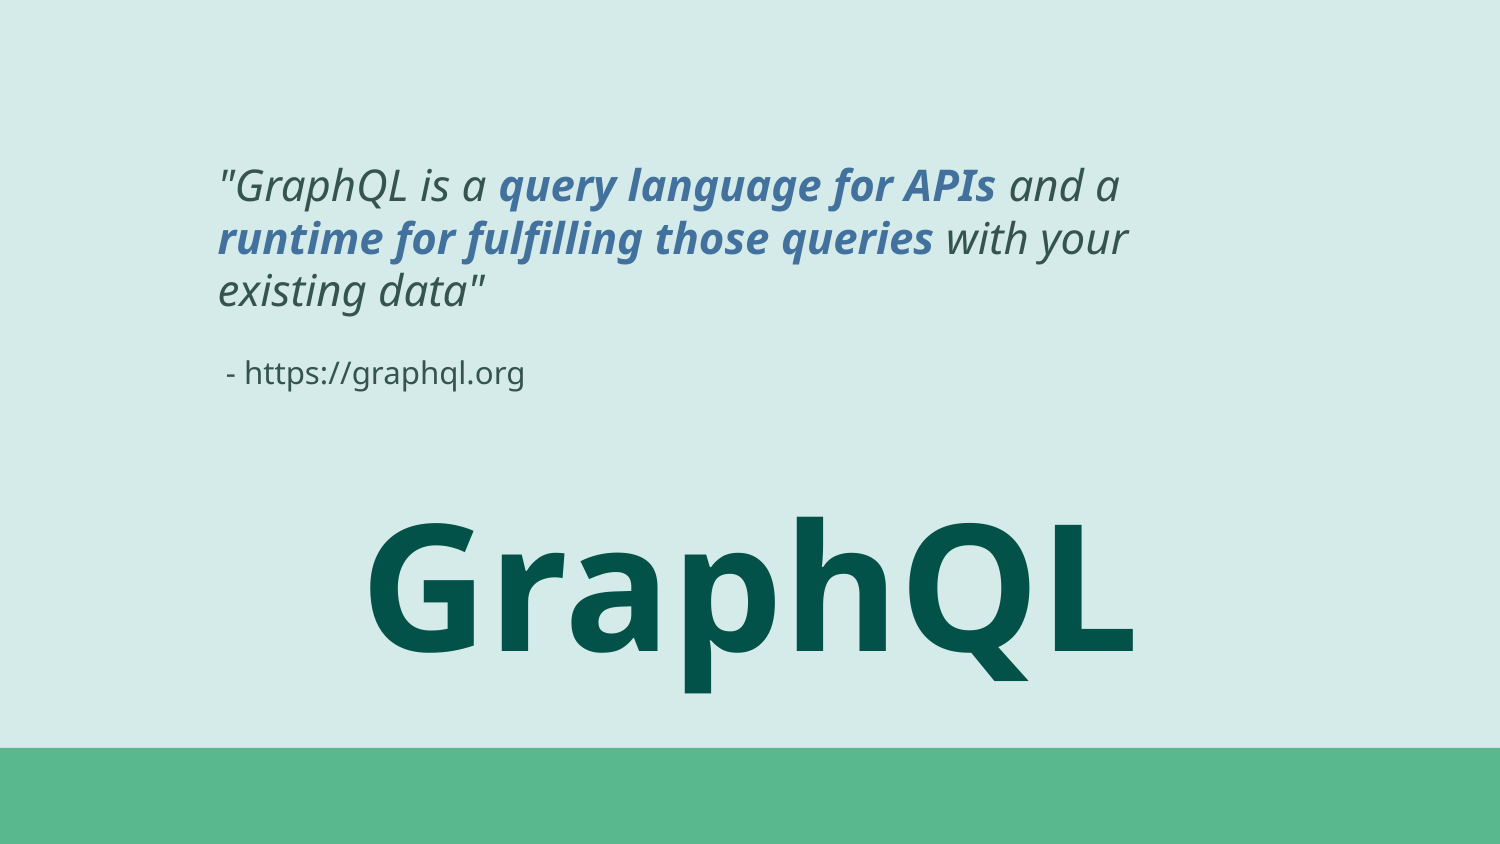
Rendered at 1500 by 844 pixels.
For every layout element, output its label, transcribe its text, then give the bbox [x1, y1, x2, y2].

text_box GraphQL [345, 467, 1155, 694]
text_box "GraphQL is a query language for APIs and a runtime for fulfilling those queries with your existing data" - https://graphql.org [202, 150, 1298, 398]
